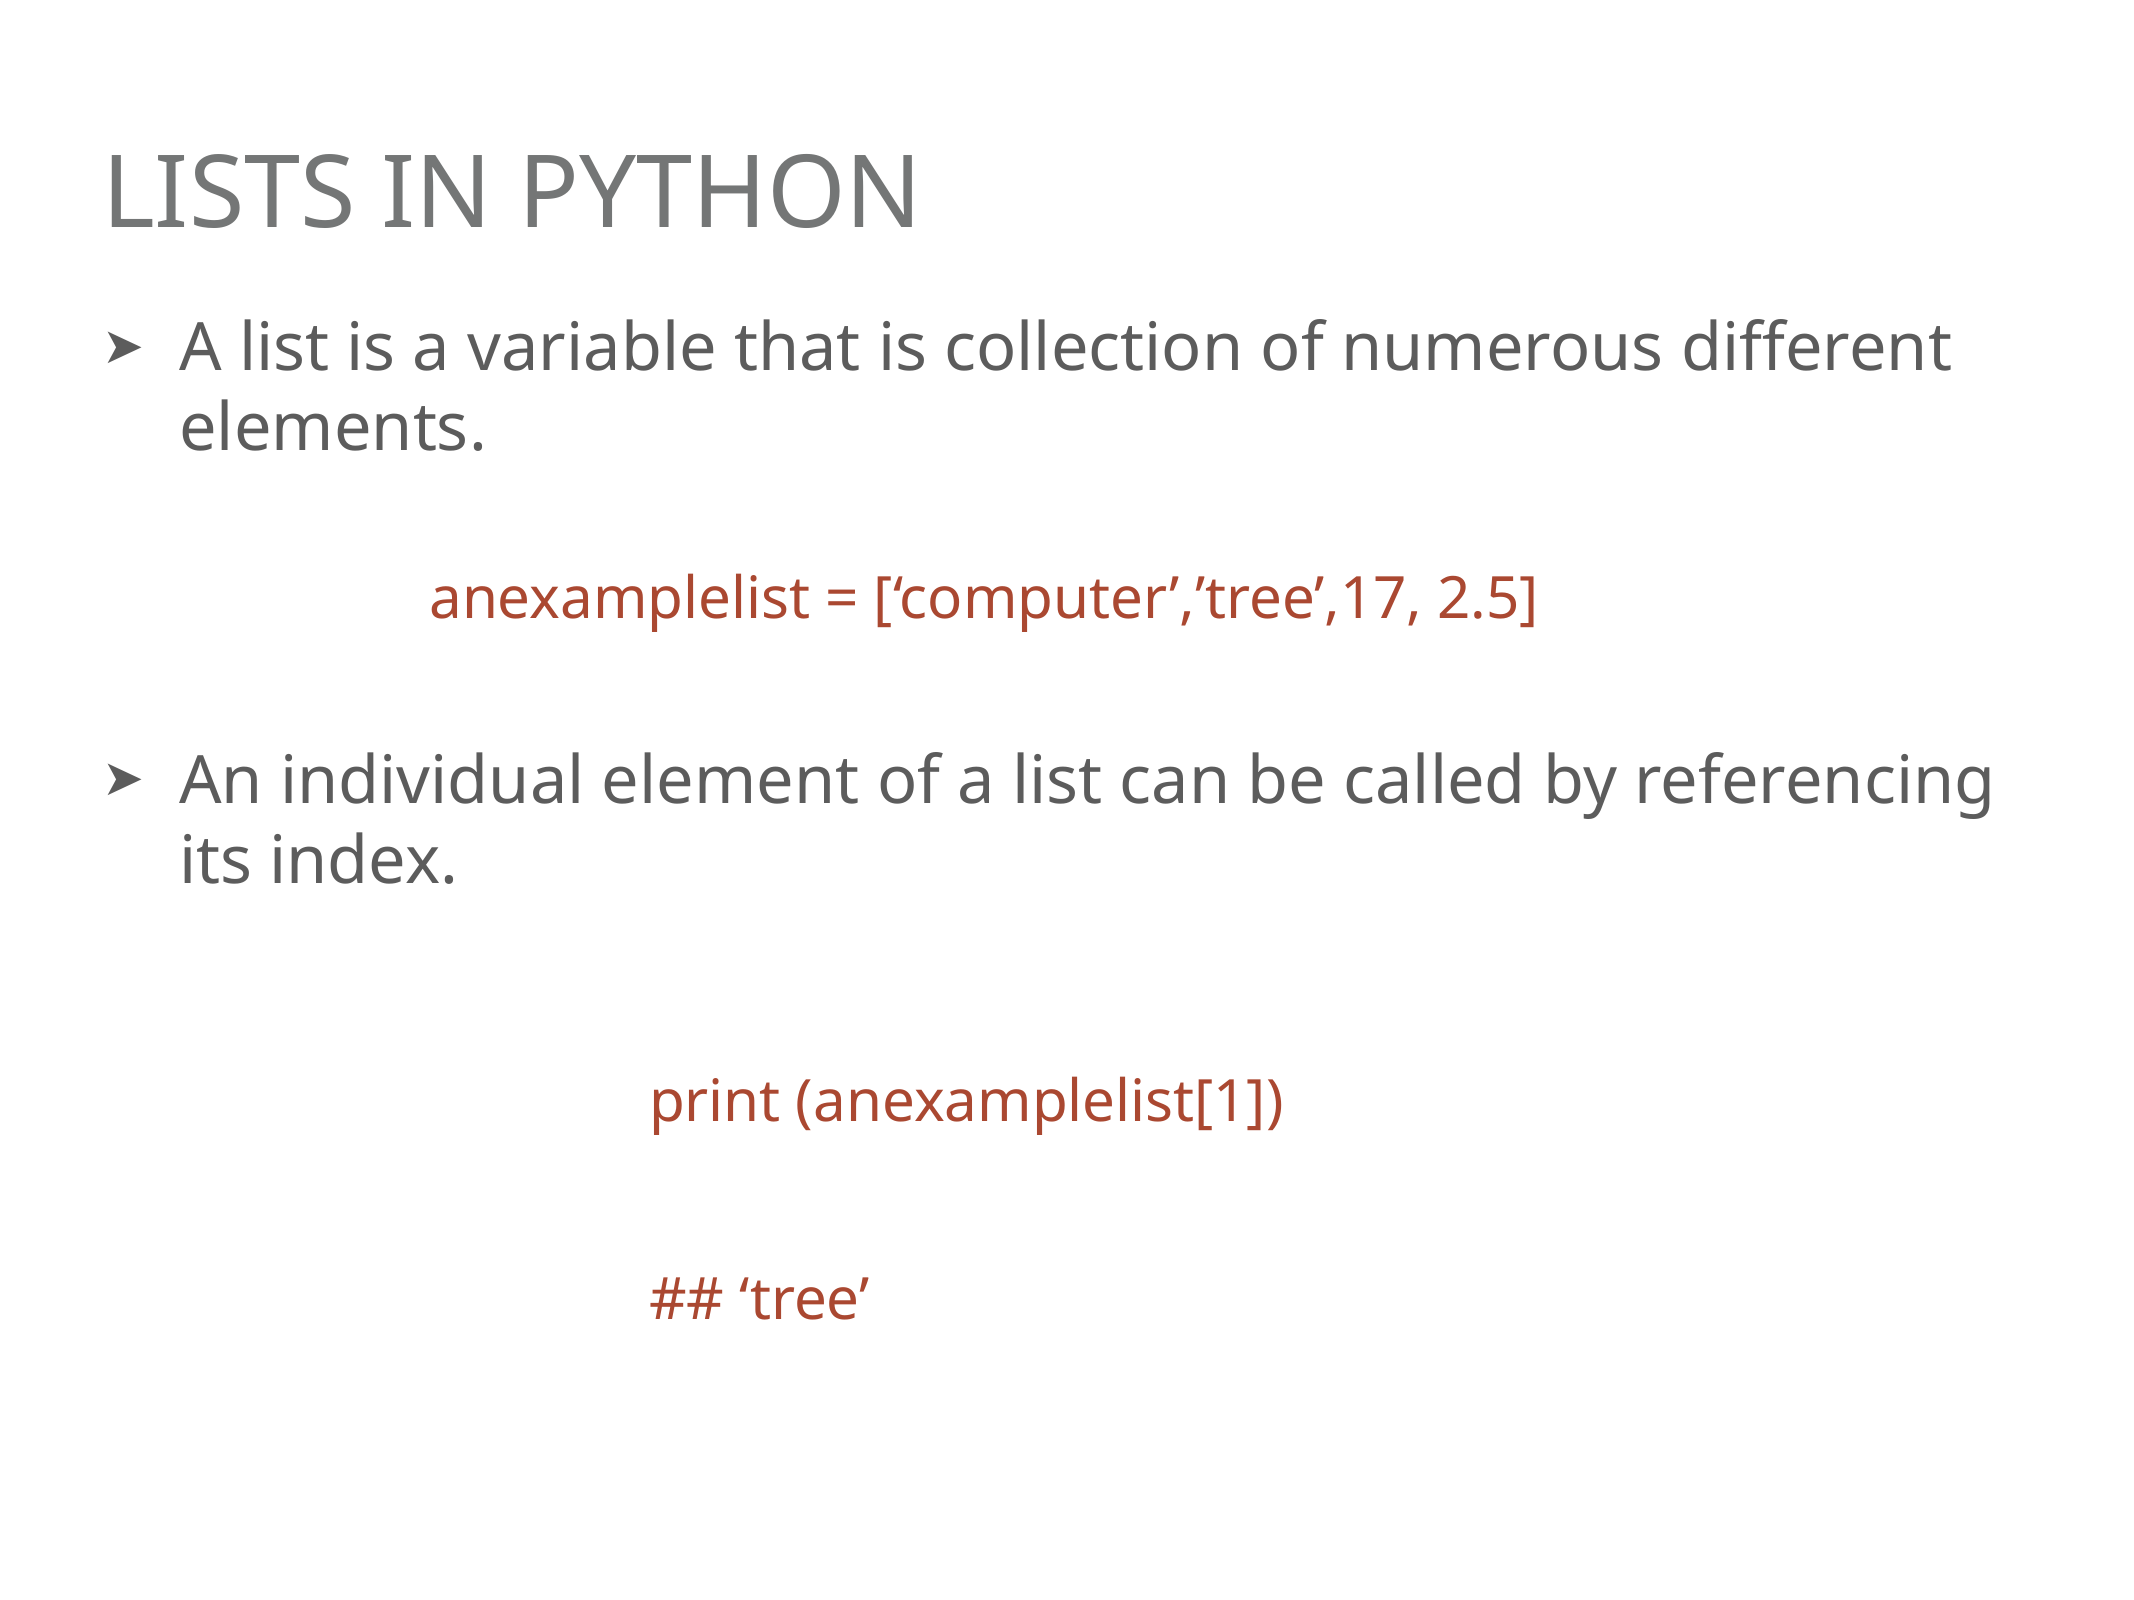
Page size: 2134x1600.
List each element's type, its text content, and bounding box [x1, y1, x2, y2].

title Lists in Python [93, 118, 2041, 238]
text_box print (anexamplelist[1]) ## ‘tree’ [640, 1054, 1293, 1340]
text_box anexamplelist = [‘computer’,’tree’,17, 2.5] [421, 551, 1563, 638]
list A list is a variable that is collection of numerous different elements. An individual element of a list can be called by referencing its index. [93, 295, 2041, 1482]
